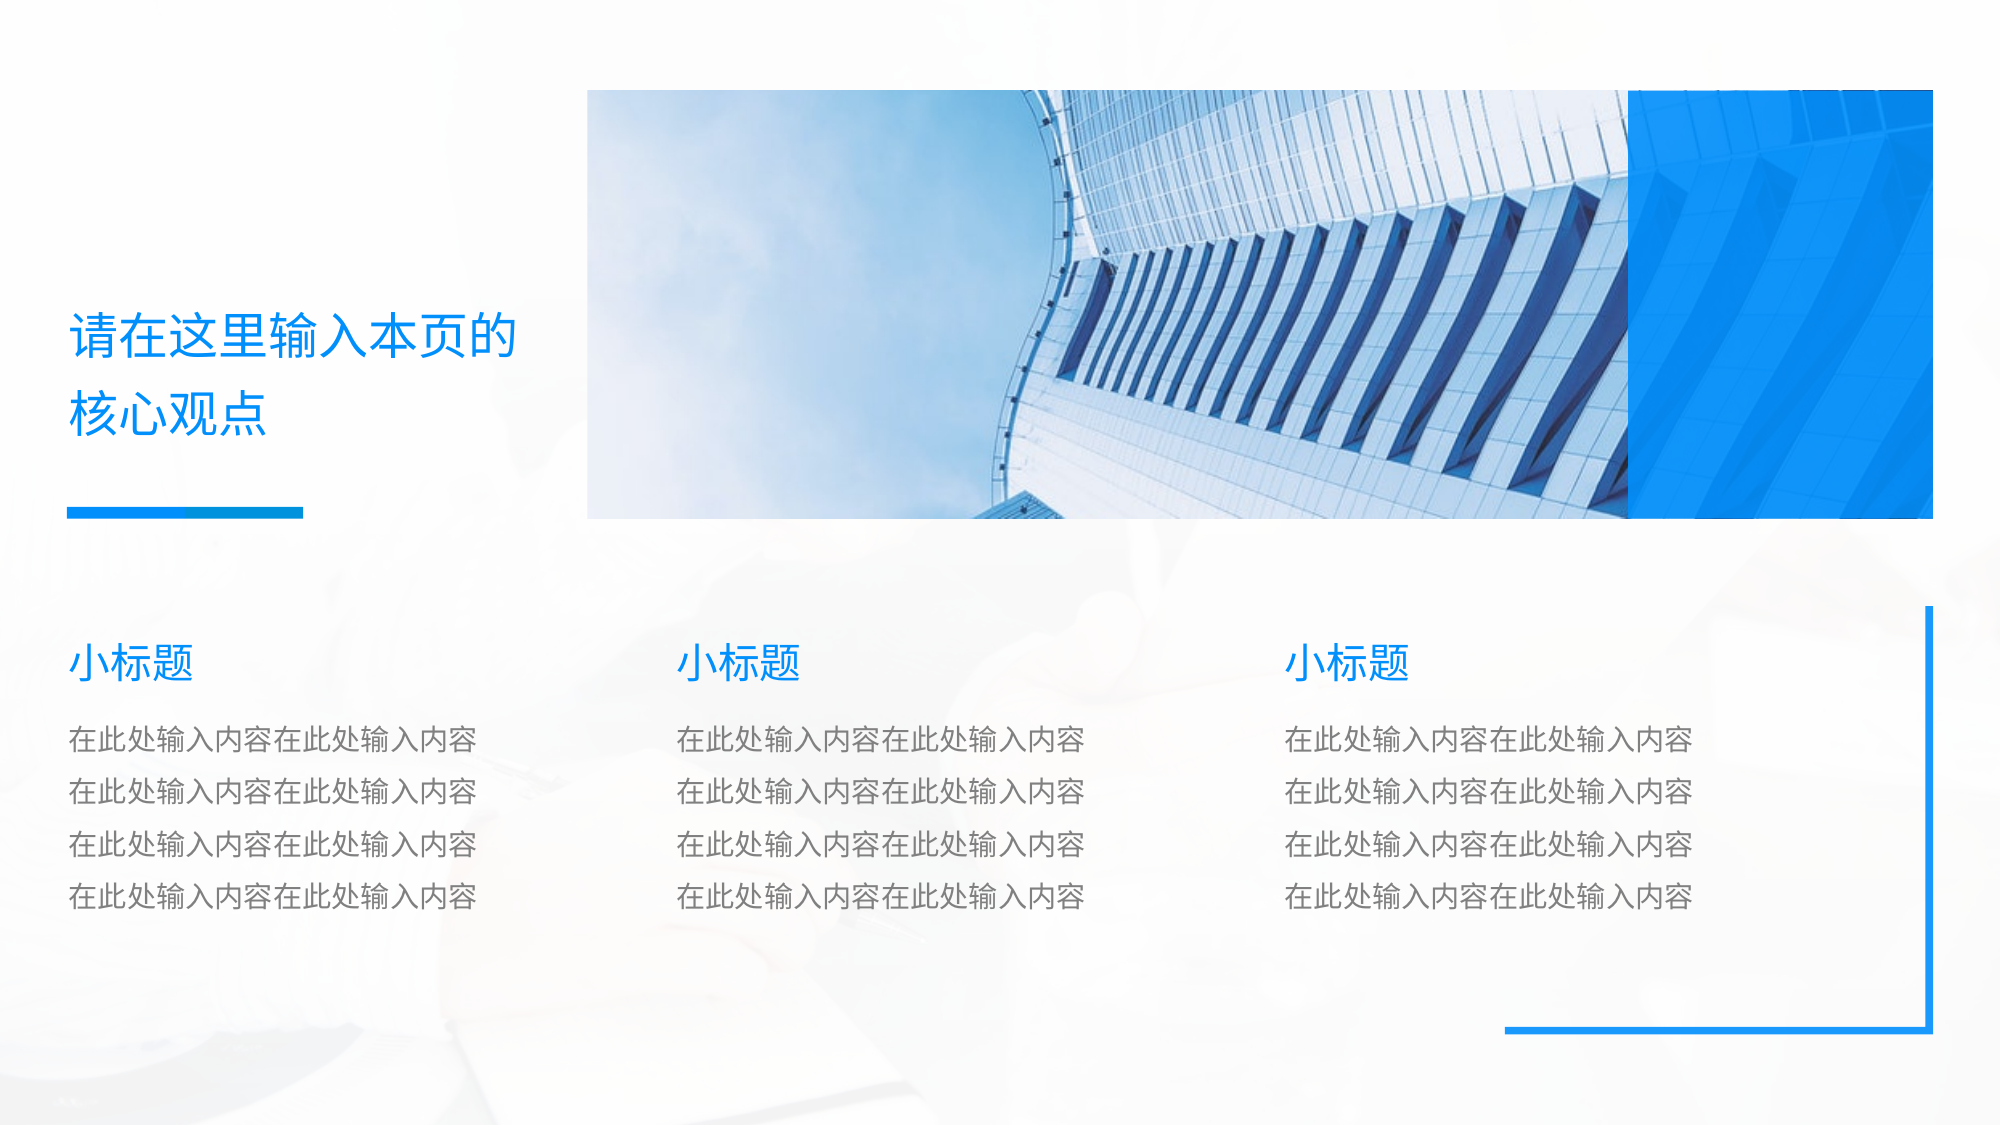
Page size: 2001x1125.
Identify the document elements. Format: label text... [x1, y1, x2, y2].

text_box 在此处输入内容在此处输入内容在此处输入内容在此处输入内容在此处输入内容在此处输入内容在此处输入内容在此处输入内容 [661, 696, 1122, 921]
text_box 小标题 [53, 614, 516, 695]
text_box [1504, 605, 1934, 1035]
text_box 请在这里输入本页的核心观点 [53, 279, 548, 450]
text_box 小标题 [1269, 614, 1732, 695]
text_box 在此处输入内容在此处输入内容在此处输入内容在此处输入内容在此处输入内容在此处输入内容在此处输入内容在此处输入内容 [53, 696, 514, 921]
text_box [66, 506, 184, 520]
text_box [184, 506, 304, 520]
picture [587, 90, 1934, 519]
text_box 在此处输入内容在此处输入内容在此处输入内容在此处输入内容在此处输入内容在此处输入内容在此处输入内容在此处输入内容 [1269, 696, 1730, 921]
text_box 小标题 [661, 614, 1124, 695]
